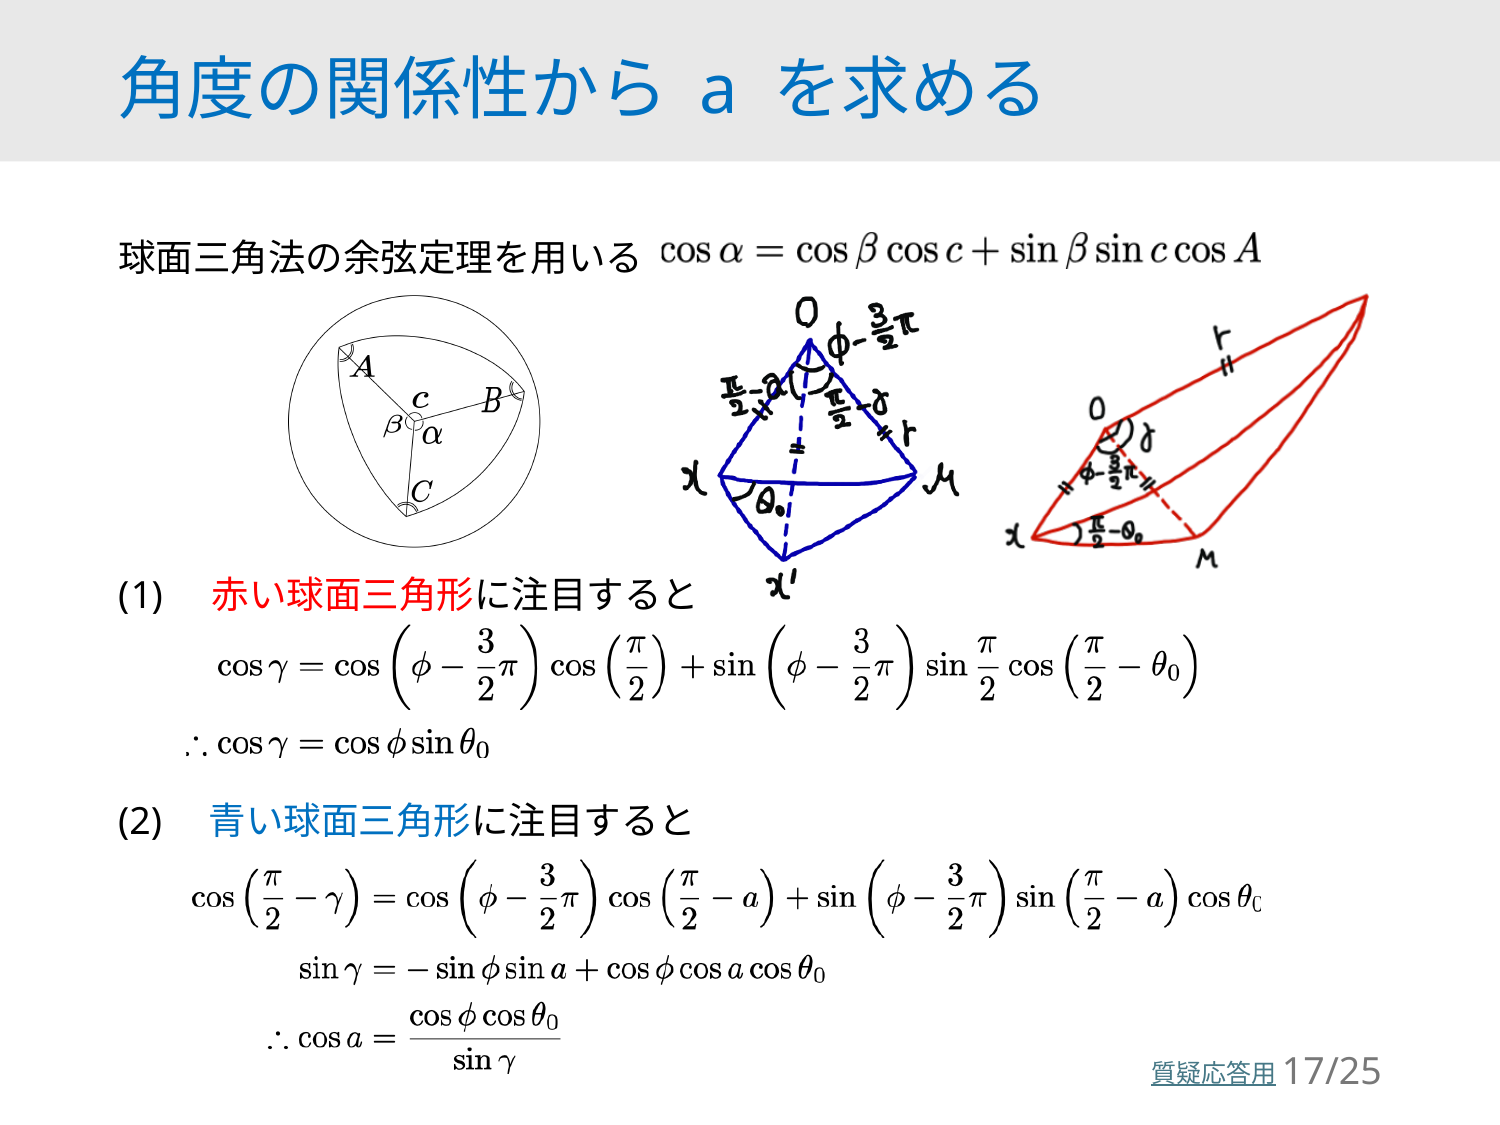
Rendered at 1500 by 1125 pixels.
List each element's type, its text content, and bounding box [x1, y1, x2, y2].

slide_number 17/25 [1059, 1042, 1397, 1103]
picture [661, 274, 1412, 617]
picture [661, 231, 1262, 269]
picture [287, 279, 548, 562]
picture [191, 858, 1262, 1075]
text_box 質疑応答用 [1136, 1049, 1292, 1101]
text_box [0, 0, 1500, 163]
title 角度の関係性から a を求める [103, 11, 1397, 173]
picture [185, 624, 1198, 759]
text_box 球面三角法の余弦定理を用いる 赤い球面三角形に注目すると (2) 青い球面三角形に注目すると [103, 203, 1397, 1065]
